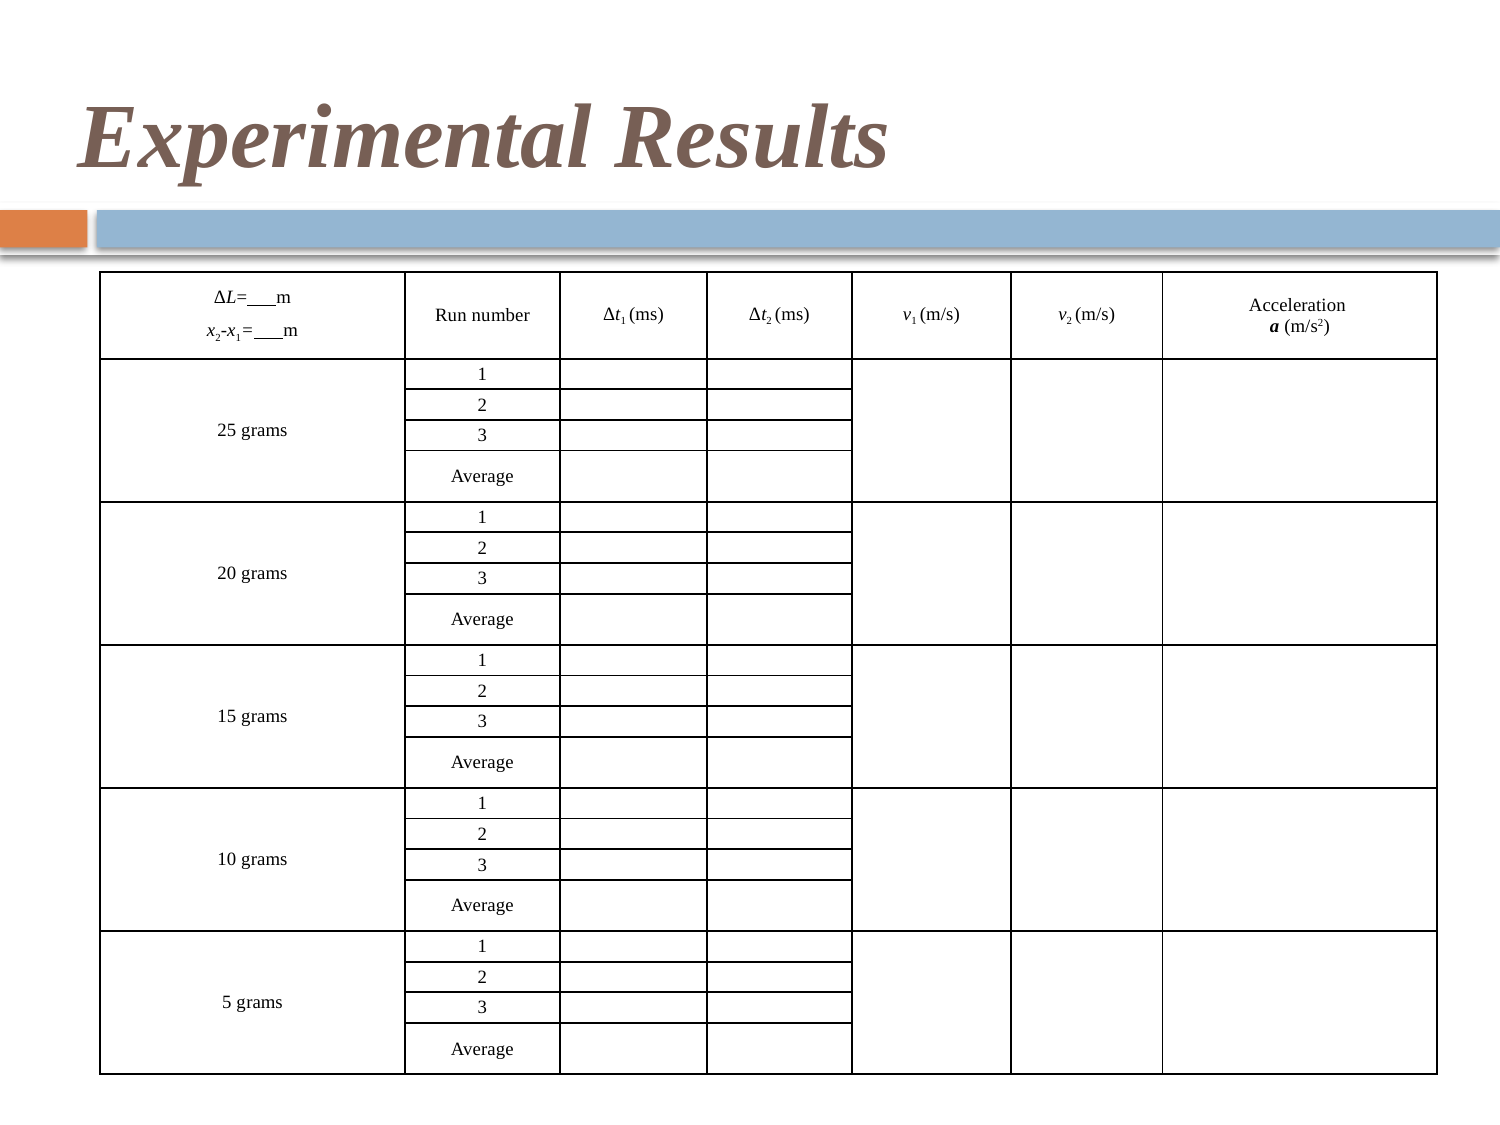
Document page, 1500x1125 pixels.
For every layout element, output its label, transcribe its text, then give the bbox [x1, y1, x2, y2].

table_cell [853, 932, 1010, 1073]
table_cell [561, 789, 706, 818]
table_cell [561, 503, 706, 531]
table_cell [708, 533, 851, 562]
table_cell [561, 533, 706, 562]
table_cell Average [406, 595, 559, 644]
table_cell [1012, 503, 1162, 644]
table_cell [708, 932, 851, 961]
table_cell [708, 503, 851, 531]
table_cell [561, 932, 706, 961]
table_header Acceleration a (m/s2) [1163, 273, 1436, 358]
table_cell [708, 963, 851, 991]
table_cell 3 [406, 707, 559, 736]
table_cell Average [406, 738, 559, 787]
table_cell [561, 646, 706, 675]
table_cell 5 grams [101, 932, 404, 1073]
table_cell 3 [406, 421, 559, 450]
table_cell [561, 1024, 706, 1073]
table_cell [708, 881, 851, 930]
table_cell [853, 360, 1010, 501]
table_cell [561, 850, 706, 879]
table_cell [708, 819, 851, 848]
table_cell 3 [406, 564, 559, 593]
table_cell 1 [406, 646, 559, 675]
table_cell [853, 646, 1010, 787]
table_cell [561, 421, 706, 450]
table_cell Average [406, 1024, 559, 1073]
table_cell [708, 360, 851, 388]
table_cell [561, 819, 706, 848]
table_cell [708, 789, 851, 818]
table_cell 1 [406, 503, 559, 531]
table_cell [708, 451, 851, 501]
table_cell 2 [406, 533, 559, 562]
table_cell [708, 646, 851, 675]
table_header v1 (m/s) [853, 273, 1010, 358]
table_cell [853, 789, 1010, 930]
table_cell [561, 963, 706, 991]
table_cell [1163, 360, 1436, 501]
table_cell 1 [406, 360, 559, 388]
table_header Δt1 (ms) [561, 273, 706, 358]
table_cell 3 [406, 993, 559, 1022]
table_cell [853, 503, 1010, 644]
table_header Run number [406, 273, 559, 358]
table_cell 2 [406, 390, 559, 419]
table_cell [561, 595, 706, 644]
table_header ΔL= m x2-x1= m [101, 273, 404, 358]
table_cell [561, 451, 706, 501]
table_cell [561, 993, 706, 1022]
table_cell [708, 564, 851, 593]
table_cell 1 [406, 789, 559, 818]
table_cell [708, 850, 851, 879]
title Experimental Results [62, 50, 1400, 213]
table_cell 2 [406, 819, 559, 848]
table_header v2 (m/s) [1012, 273, 1162, 358]
table_header Δt2 (ms) [708, 273, 851, 358]
table_cell [1163, 646, 1436, 787]
table_cell [708, 421, 851, 450]
table_cell [708, 707, 851, 736]
table_cell [708, 993, 851, 1022]
table_cell [561, 564, 706, 593]
table_cell [708, 595, 851, 644]
table_cell 2 [406, 676, 559, 705]
table_cell [561, 390, 706, 419]
table_cell 25 grams [101, 360, 404, 501]
table_cell [1163, 789, 1436, 930]
table_cell 3 [406, 850, 559, 879]
table_cell 15 grams [101, 646, 404, 787]
table_cell [708, 676, 851, 705]
table_cell Average [406, 881, 559, 930]
table_cell 20 grams [101, 503, 404, 644]
table_cell [561, 738, 706, 787]
table_cell 1 [406, 932, 559, 961]
table_cell [708, 1024, 851, 1073]
table_cell [1012, 646, 1162, 787]
table_cell 10 grams [101, 789, 404, 930]
table_cell [1012, 789, 1162, 930]
table_cell [561, 676, 706, 705]
table_cell [1012, 360, 1162, 501]
table_cell [561, 707, 706, 736]
table_cell [561, 360, 706, 388]
table_cell [708, 738, 851, 787]
table_cell [708, 390, 851, 419]
table_cell 2 [406, 963, 559, 991]
table_cell [1012, 932, 1162, 1073]
table_cell Average [406, 451, 559, 501]
table_cell [1163, 503, 1436, 644]
table_cell [1163, 932, 1436, 1073]
table_cell [561, 881, 706, 930]
